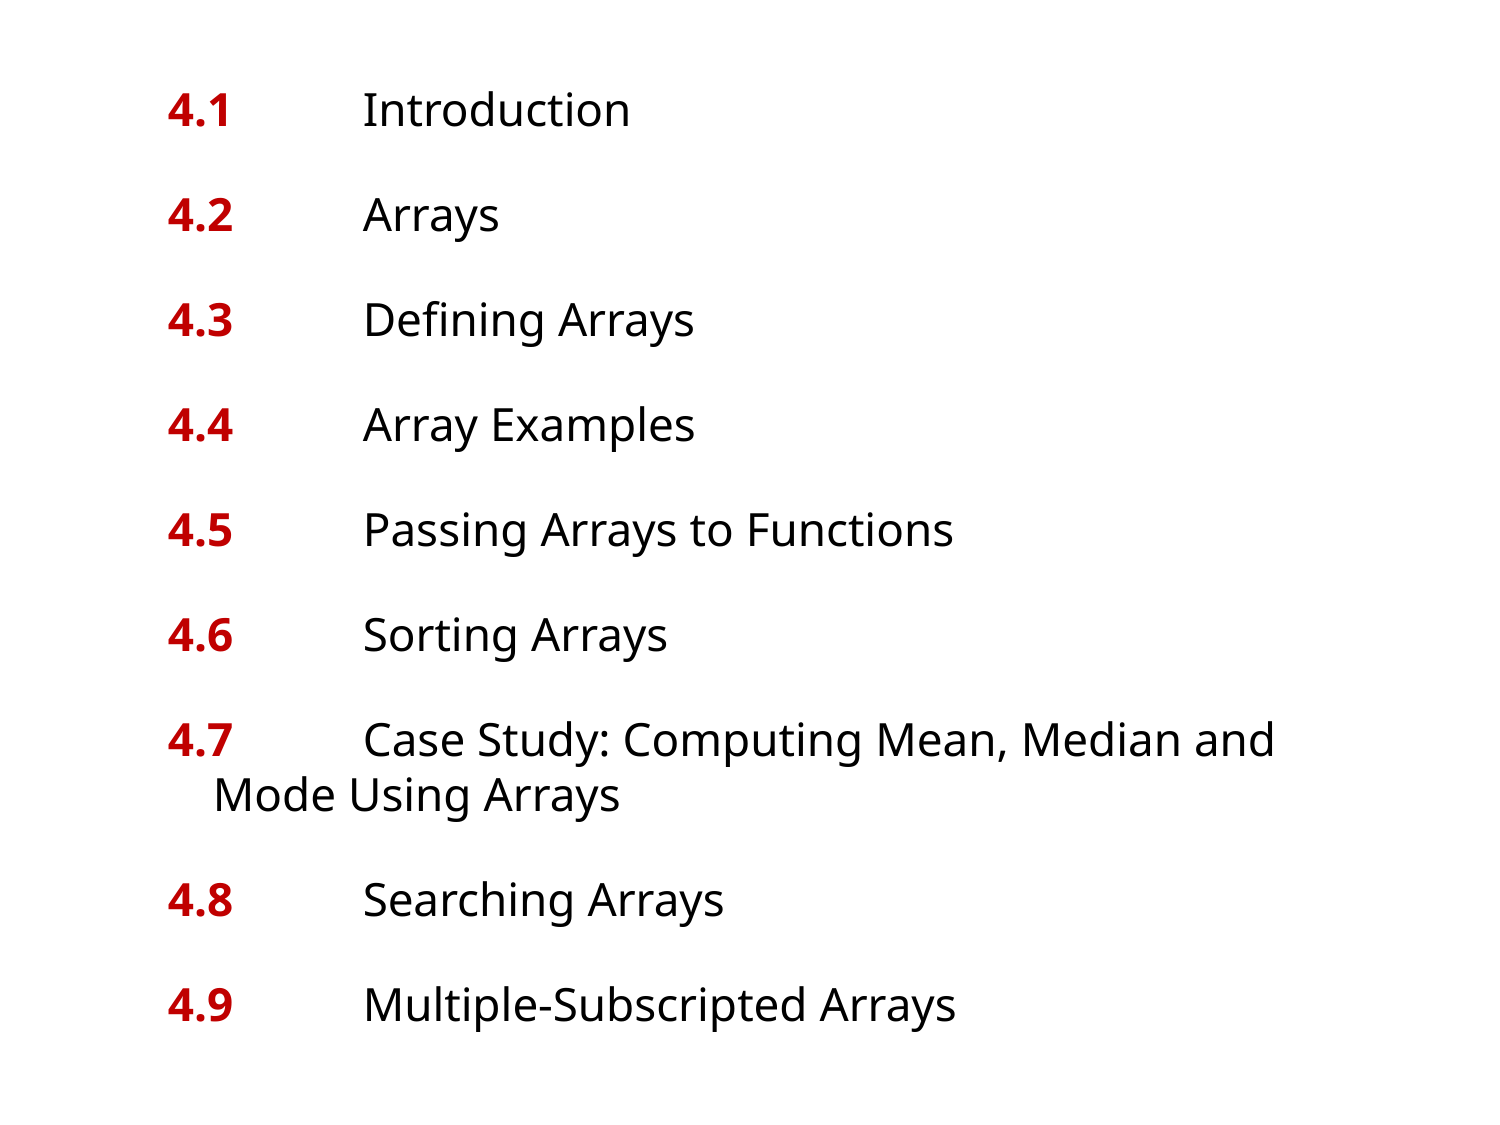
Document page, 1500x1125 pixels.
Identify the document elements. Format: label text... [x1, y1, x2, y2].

list 4.1 Introduction 4.2 Arrays 4.3 Defining Arrays 4.4 Array Examples 4.5 Passing Arrays to Functions 4.6 Sorting Arrays 4.7 Case Study: Computing Mean, Median and Mode Using Arrays 4.8 Searching Arrays 4.9 Multiple-Subscripted Arrays [153, 73, 1347, 1052]
